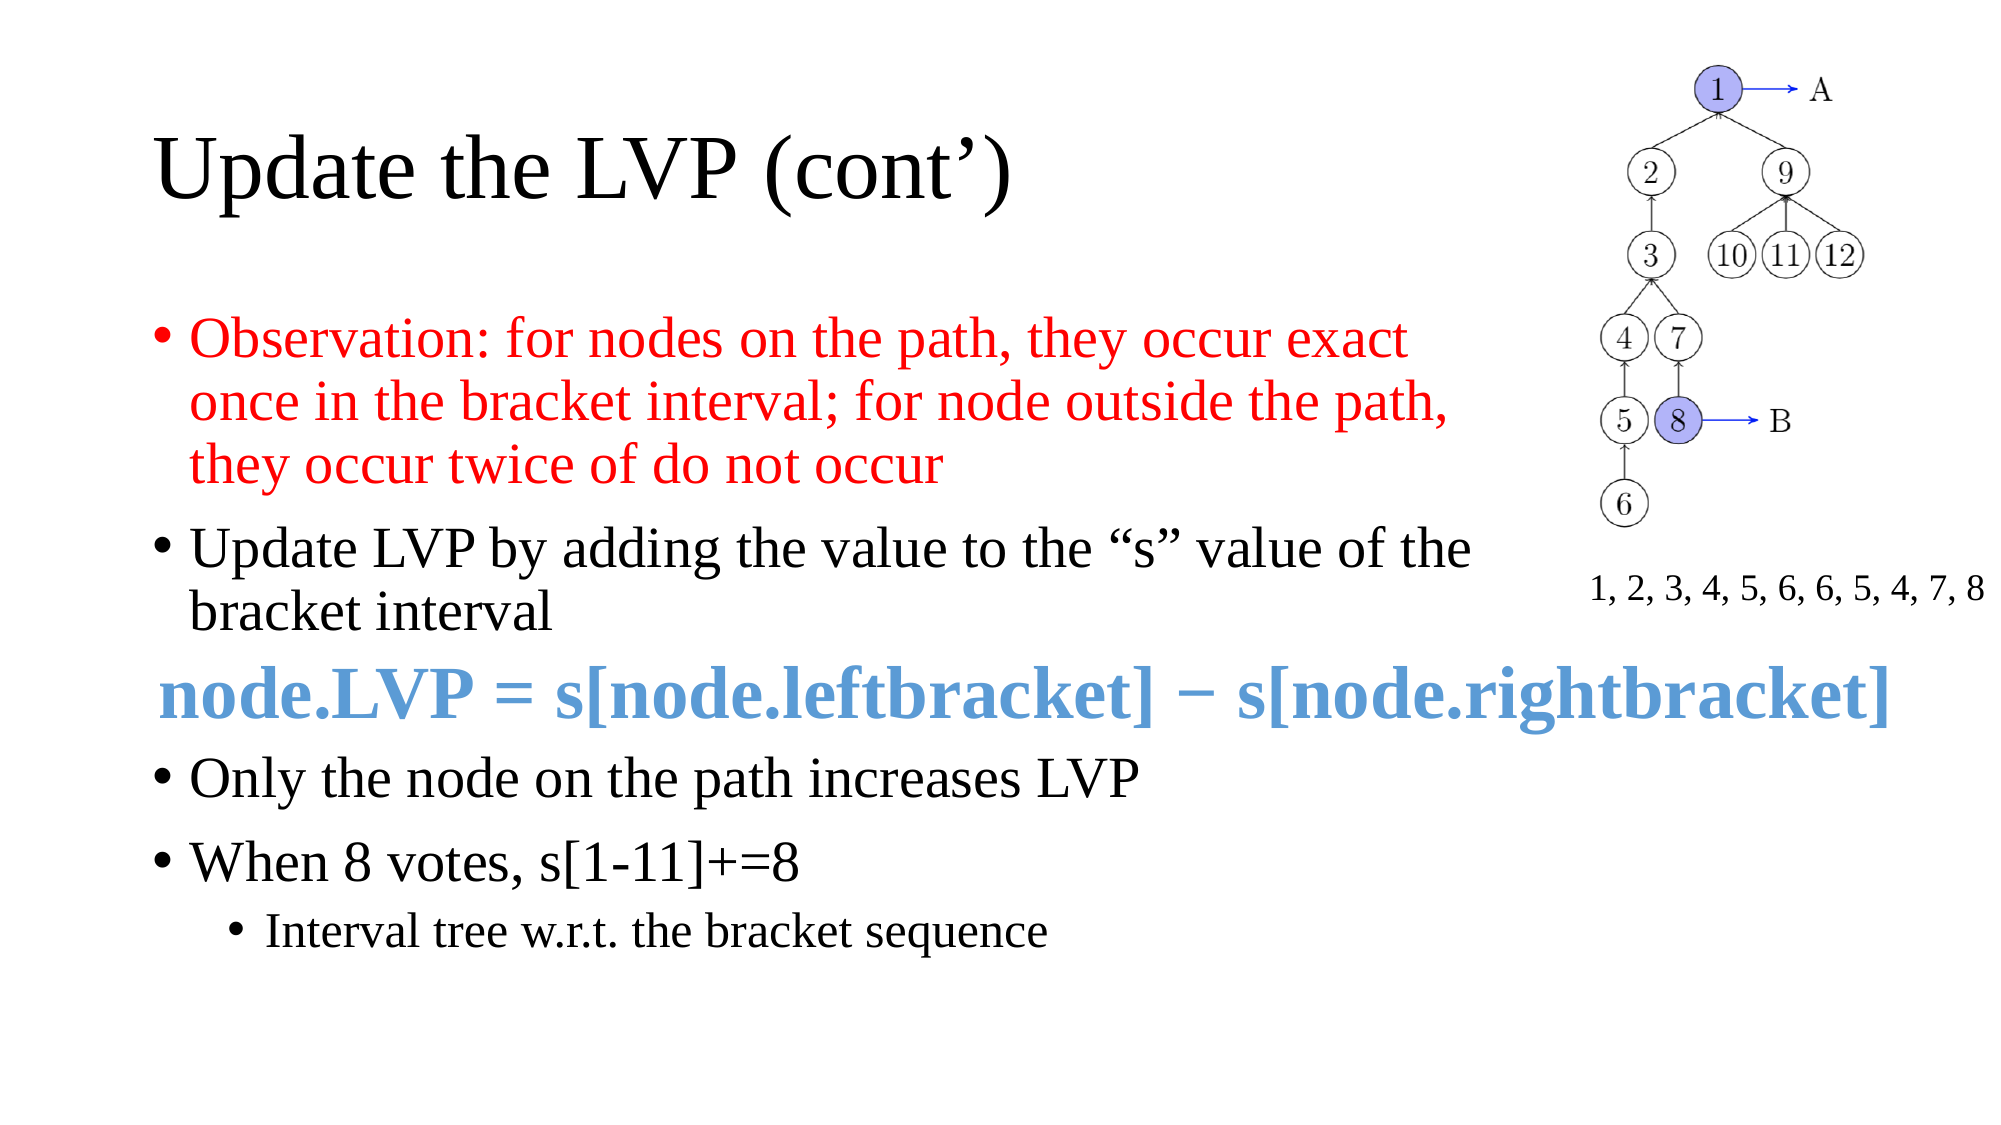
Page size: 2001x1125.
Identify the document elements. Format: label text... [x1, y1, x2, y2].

picture [1514, 59, 1954, 539]
text_box node.LVP = s[node.leftbracket] − s[node.rightbracket] [143, 636, 1928, 742]
text_box 1, 2, 3, 4, 5, 6, 6, 5, 4, 7, 8 [1499, 555, 2000, 616]
list Observation: for nodes on the path, they occur exact once in the bracket interval; for node outside the path, they occur twice of do not occur Update LVP by adding the value to the “s” value of the bracket interval Only the node on the path increases LVP When 8 votes, s[1-11]+=8 Interval tree w.r.t. the bracket sequence [137, 299, 1515, 1014]
title Update the LVP (cont’) [137, 59, 1514, 278]
